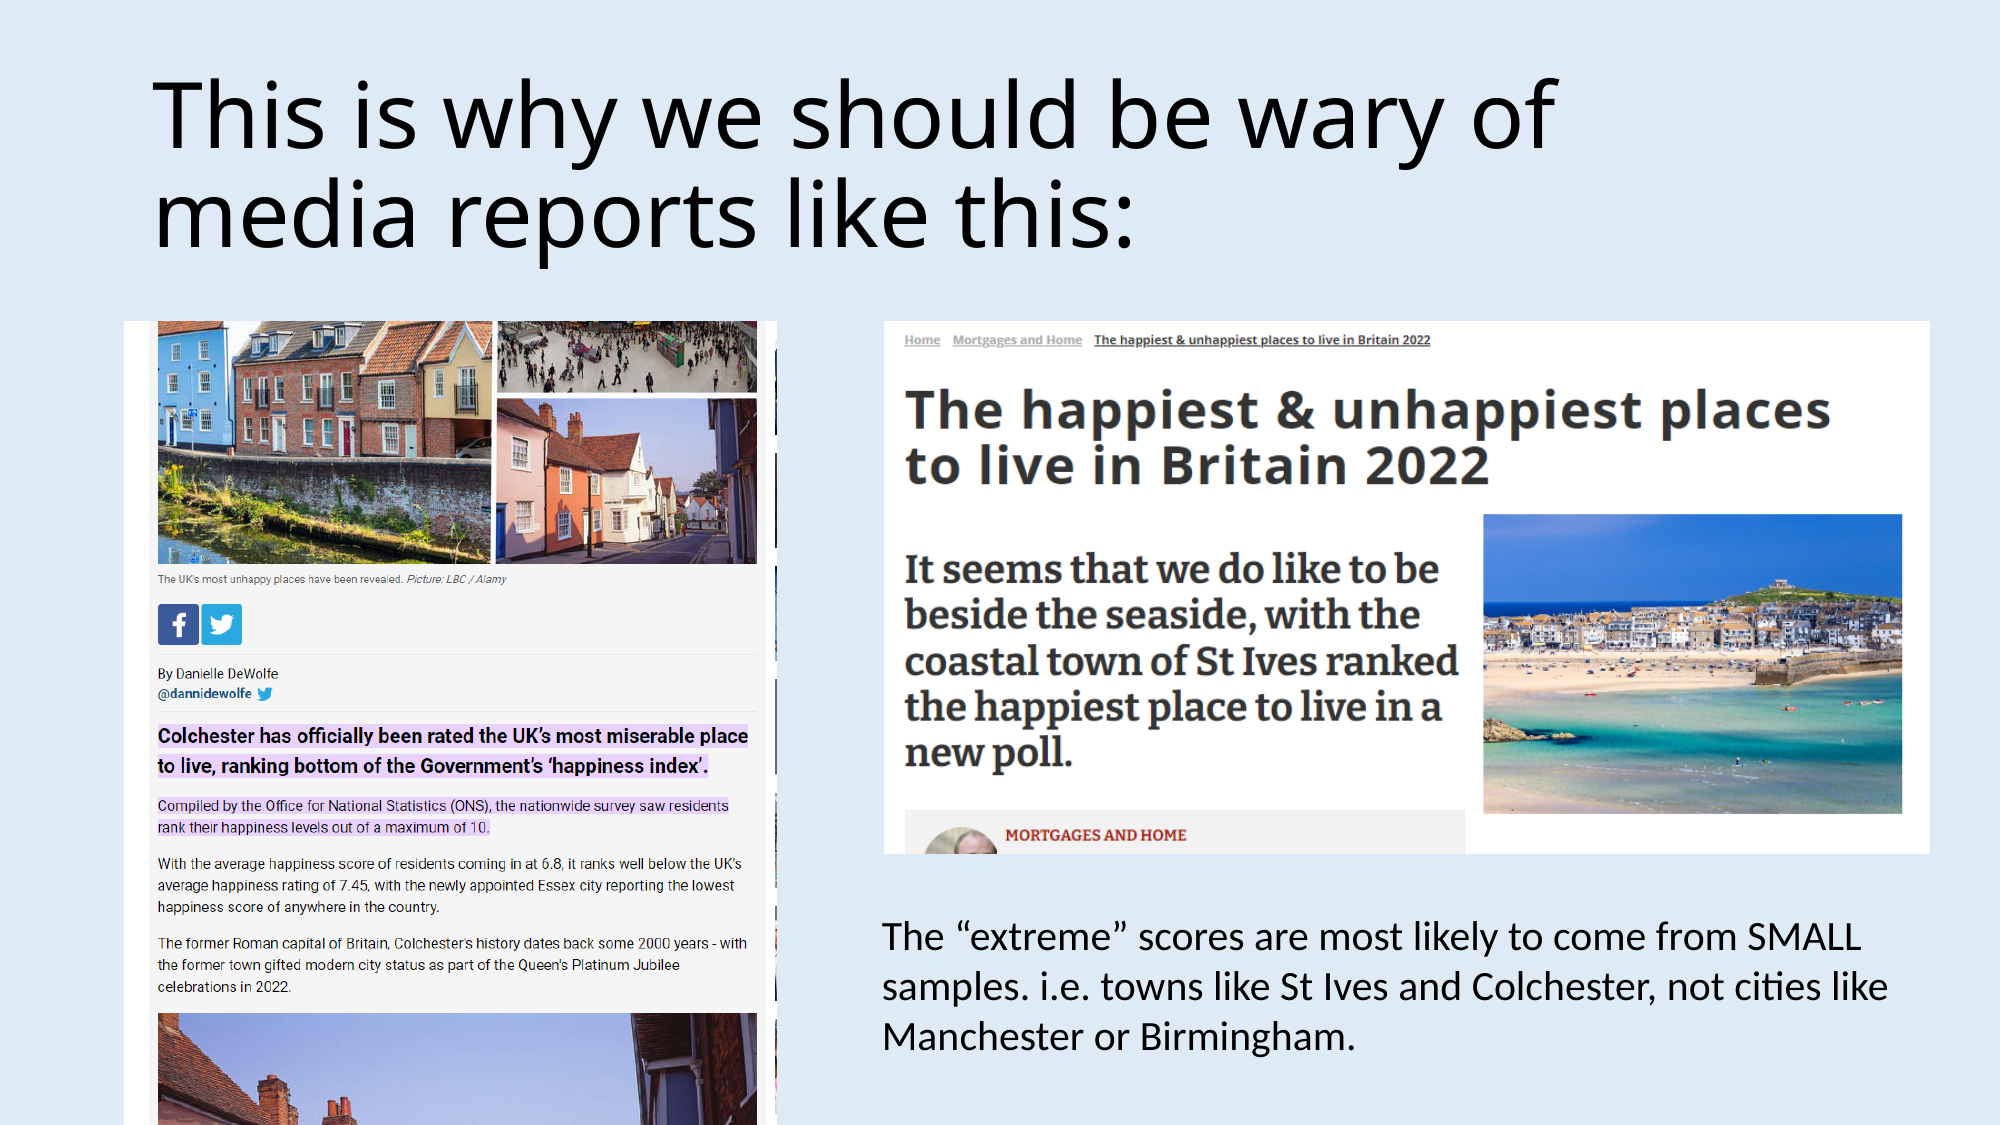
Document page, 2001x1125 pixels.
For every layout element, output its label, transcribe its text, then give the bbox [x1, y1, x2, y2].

picture [124, 321, 777, 1125]
text_box The “extreme” scores are most likely to come from SMALL samples. i.e. towns like St Ives and Colchester, not cities like Manchester or Birmingham. [867, 901, 1935, 1067]
title This is why we should be wary of media reports like this: [137, 59, 1863, 278]
picture [884, 321, 1930, 854]
